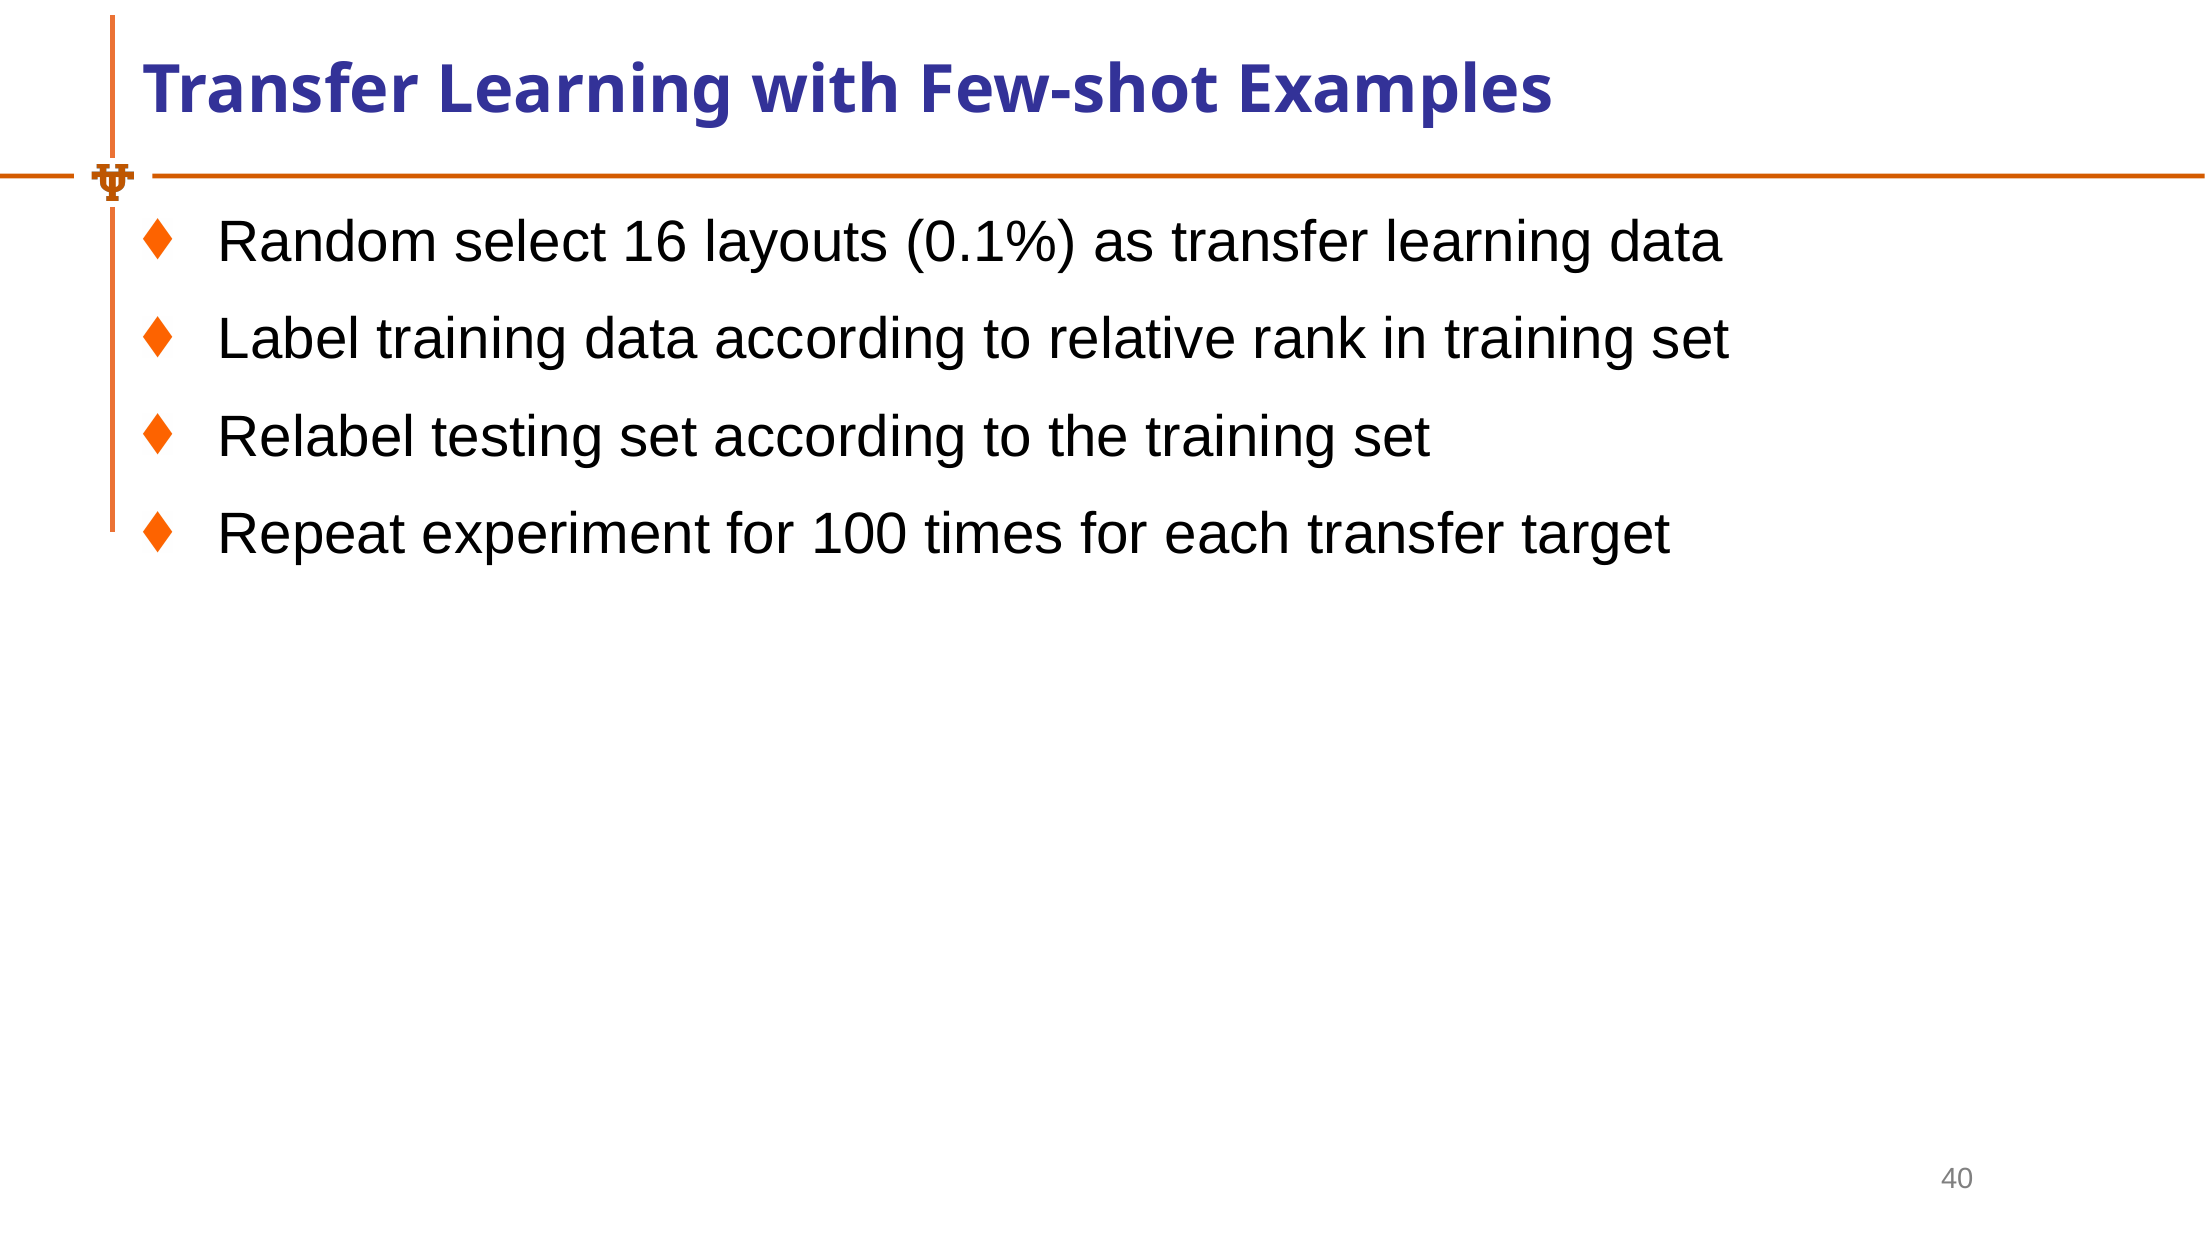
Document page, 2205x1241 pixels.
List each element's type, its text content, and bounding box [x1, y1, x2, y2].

slide_number 40 [1926, 1151, 2116, 1207]
title Transfer Learning with Few-shot Examples [127, 25, 2069, 155]
picture [142, 413, 173, 455]
list Random select 16 layouts (0.1%) as transfer learning data Label training data according to relative rank in training set Relabel testing set according to the training set Repeat experiment for 100 times for each transfer target [127, 201, 2031, 1135]
picture [142, 218, 173, 260]
picture [142, 511, 173, 553]
picture [142, 316, 173, 358]
